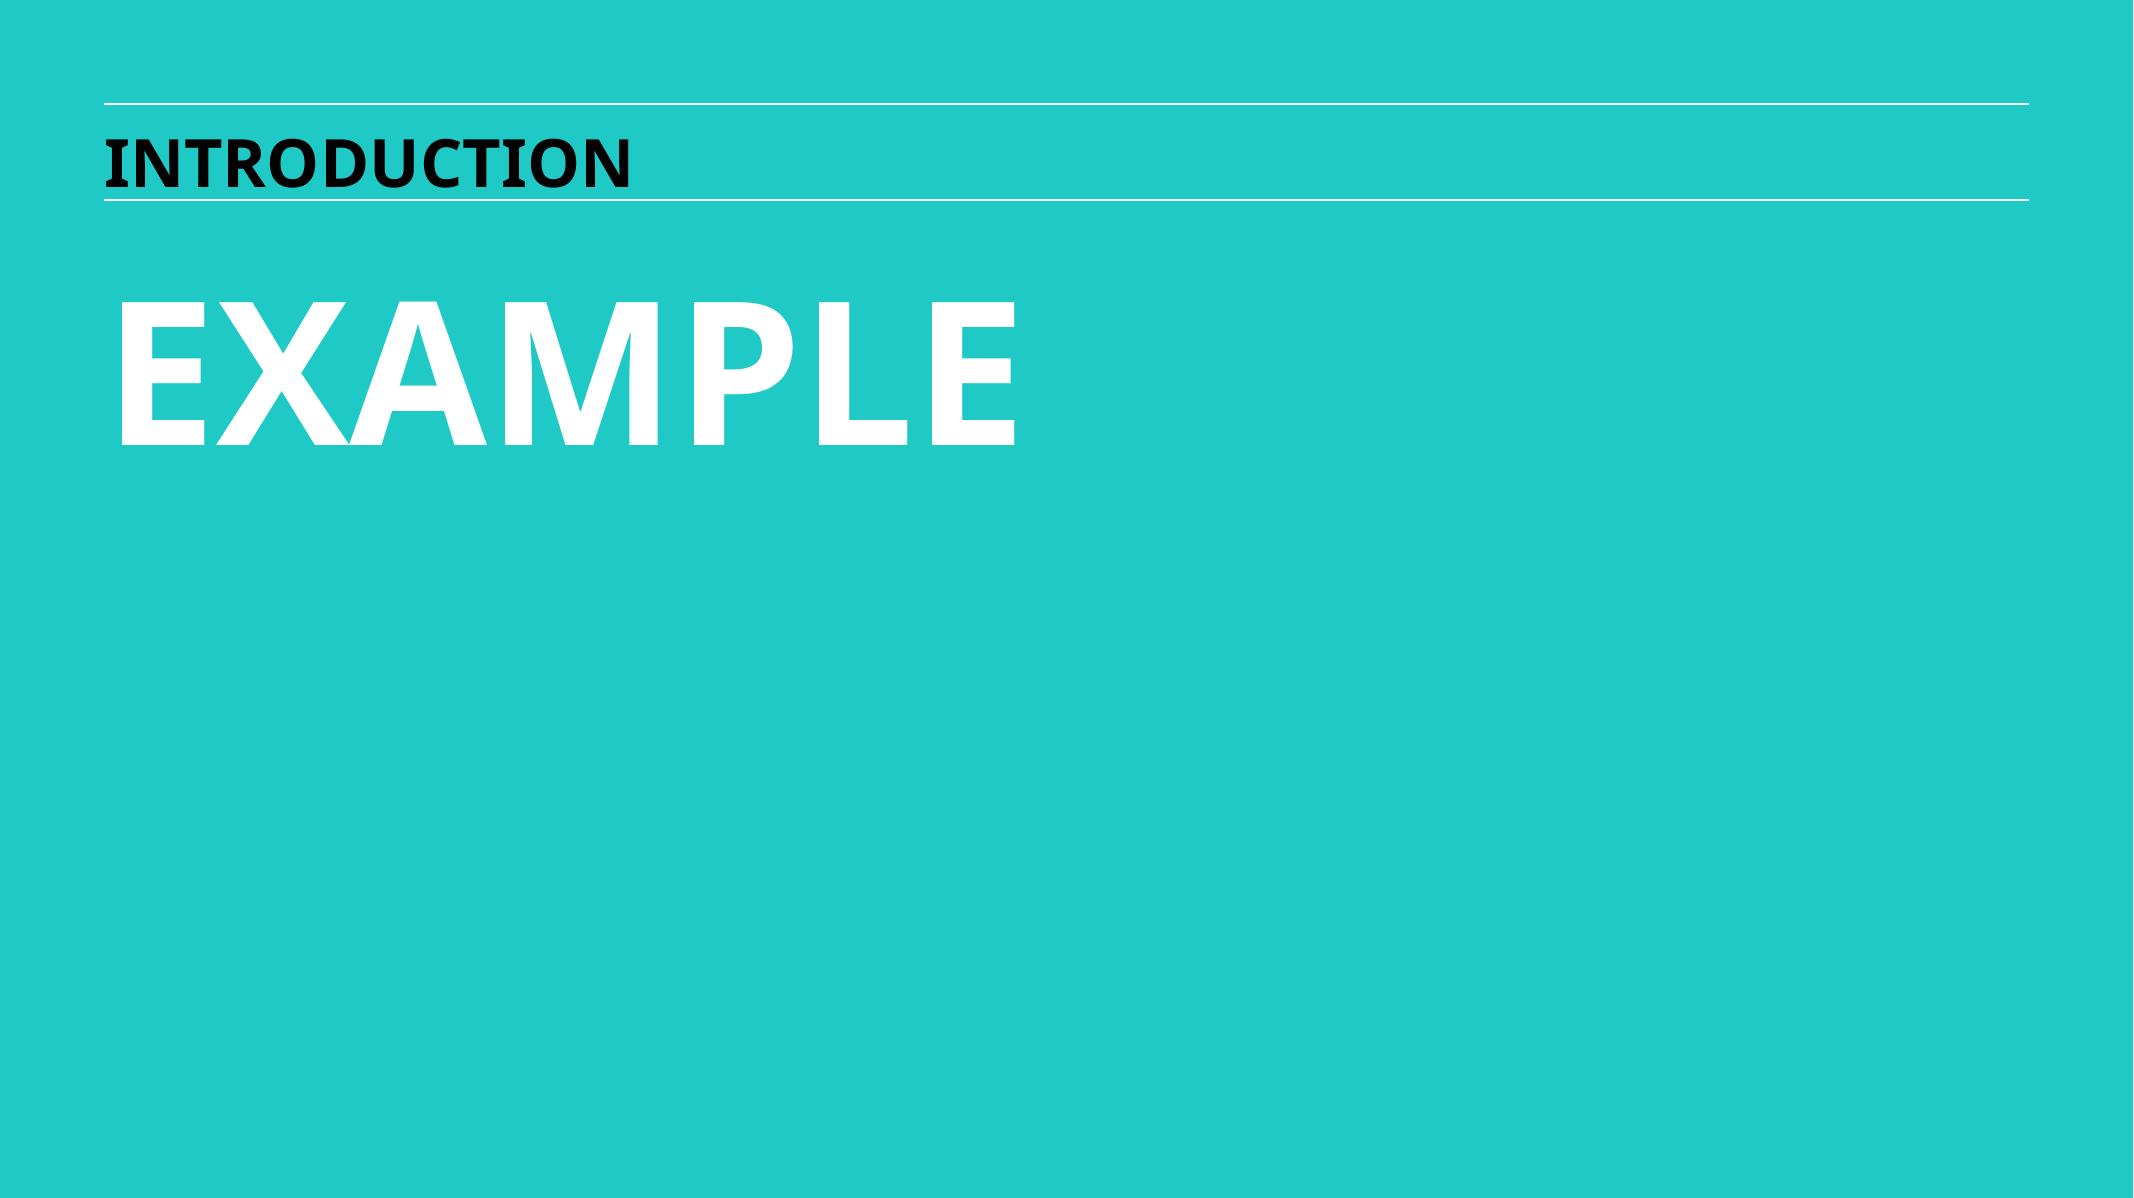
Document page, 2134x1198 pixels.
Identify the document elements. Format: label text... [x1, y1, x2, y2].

text_box INTRODUCTION [104, 120, 2030, 192]
text_box EXAMPLE [104, 241, 2030, 703]
